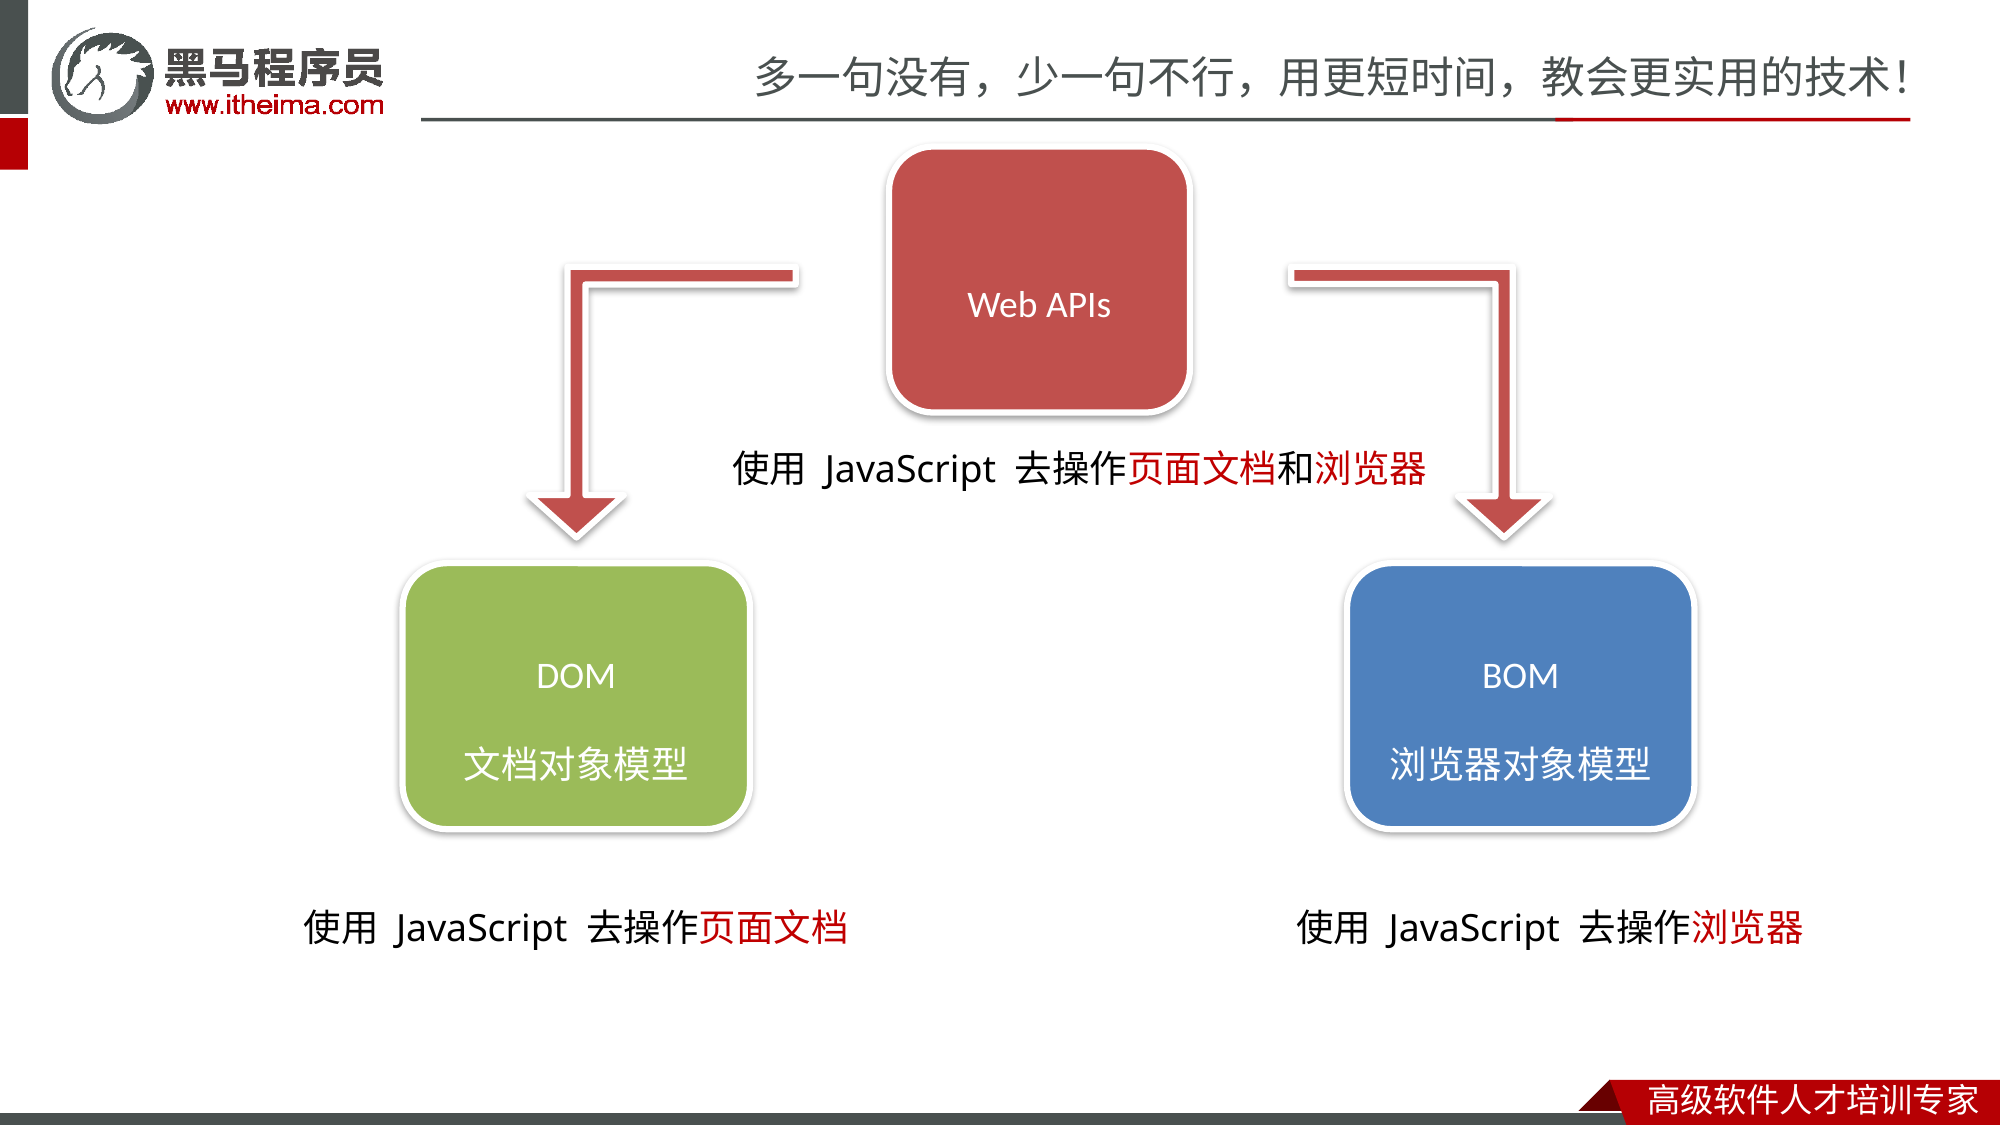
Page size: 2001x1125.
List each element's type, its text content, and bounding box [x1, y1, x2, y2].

text_box BOM 浏览器对象模型 [1343, 559, 1698, 833]
text_box [526, 263, 799, 541]
picture [50, 26, 384, 125]
text_box [1287, 263, 1554, 541]
text_box Web APIs [885, 143, 1194, 416]
text_box 使用 JavaScript 去操作页面文档和浏览器 [717, 438, 1443, 498]
text_box 使用 JavaScript 去操作页面文档 [288, 896, 864, 957]
text_box 使用 JavaScript 去操作浏览器 [1281, 896, 1819, 957]
text_box DOM 文档对象模型 [399, 559, 754, 833]
